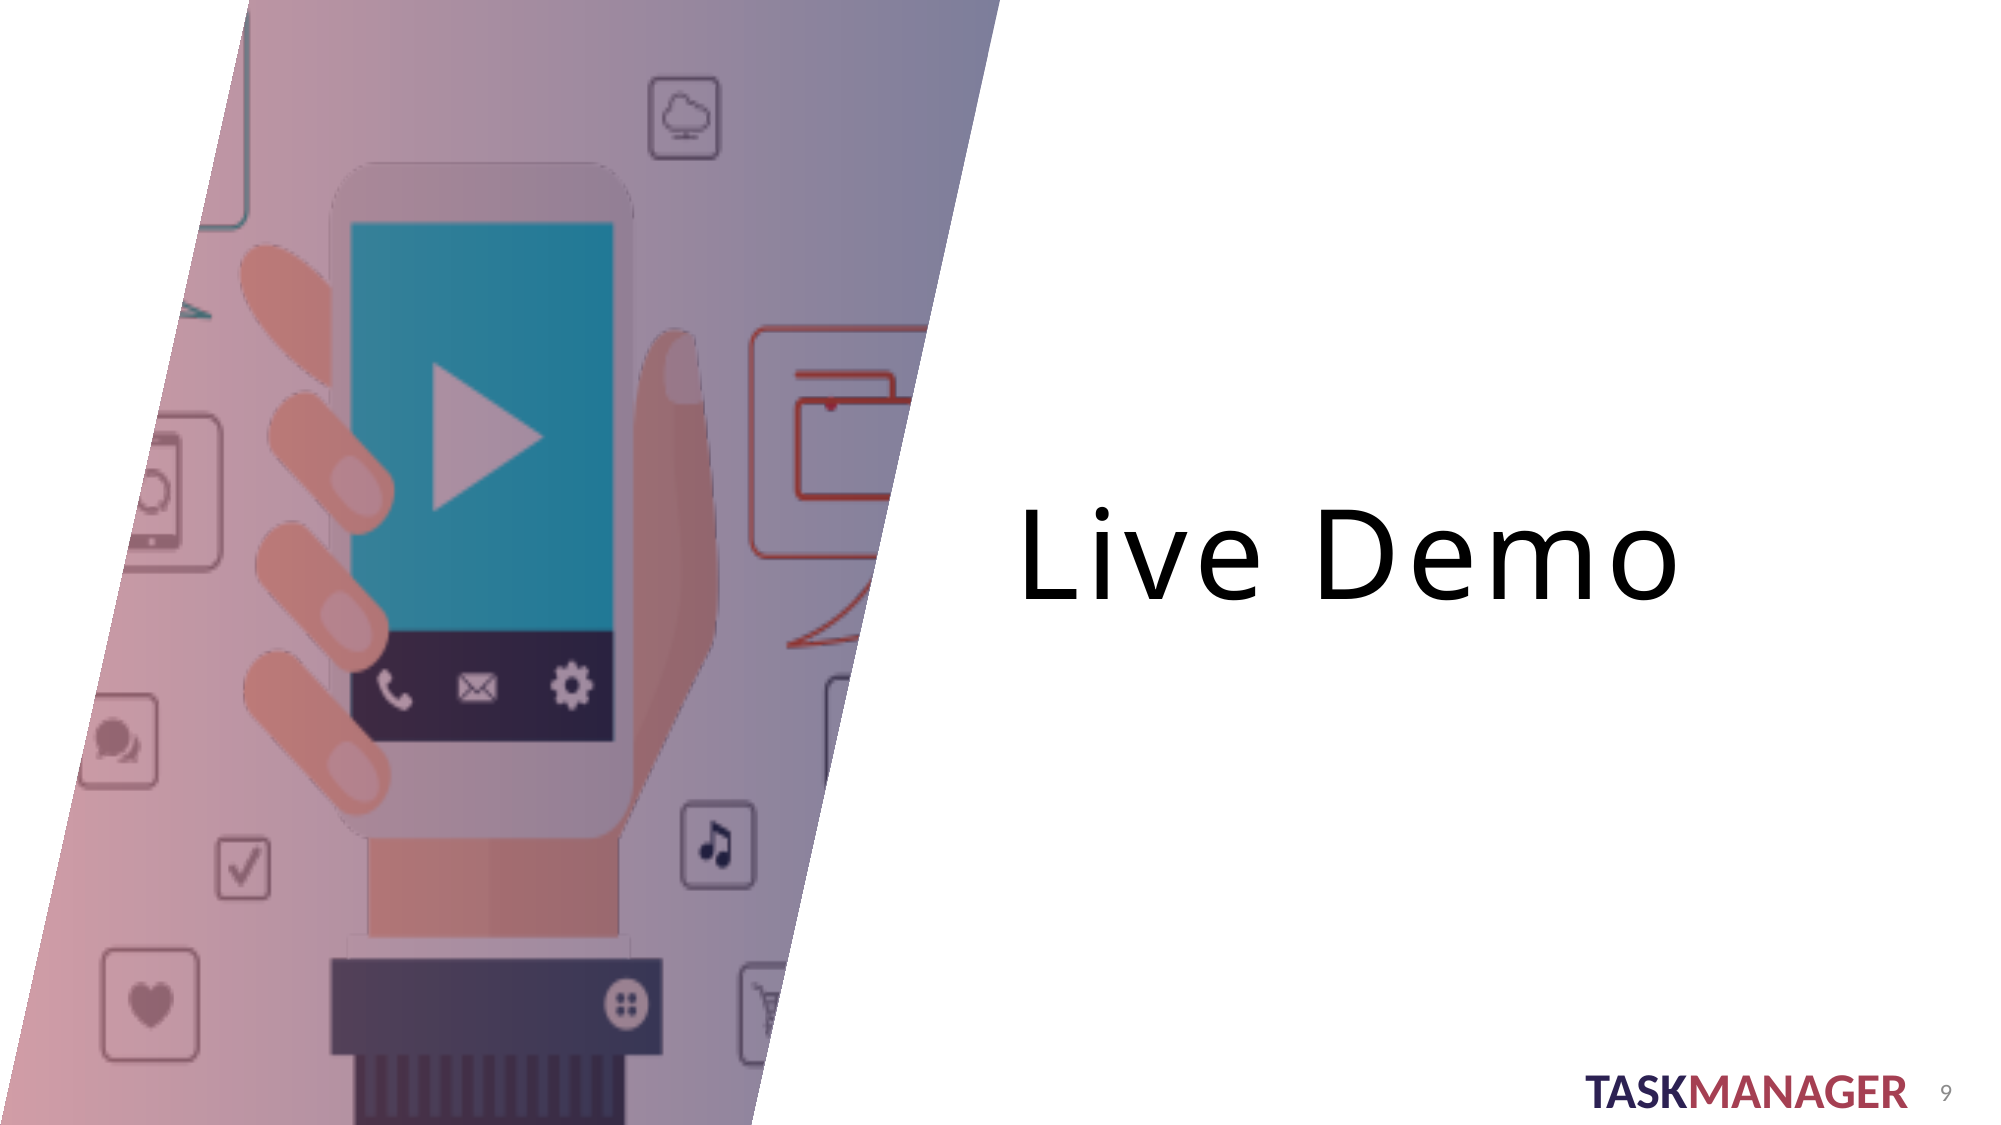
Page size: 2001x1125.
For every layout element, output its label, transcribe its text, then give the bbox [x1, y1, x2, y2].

title Live Demo [1000, 413, 1862, 686]
slide_number 9 [1894, 1061, 1968, 1121]
picture [0, 0, 1000, 1125]
